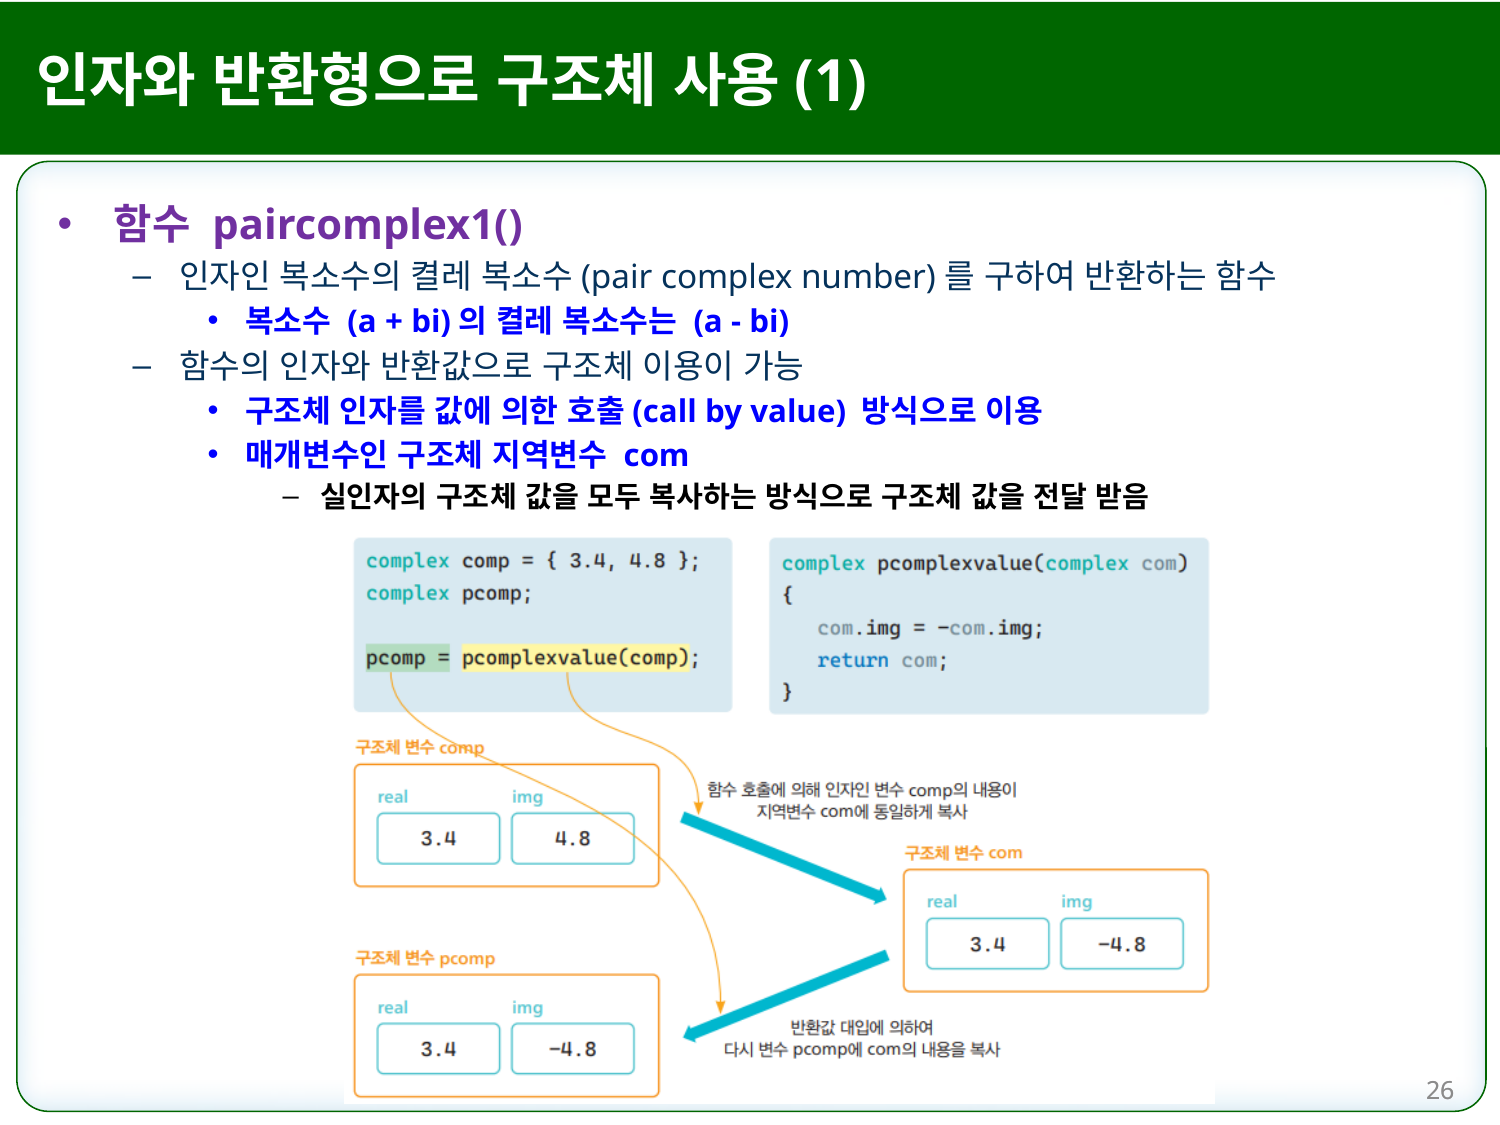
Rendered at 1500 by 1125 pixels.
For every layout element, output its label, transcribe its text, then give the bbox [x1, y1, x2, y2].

picture [344, 530, 1215, 1104]
list 함수 paircomplex1() 인자인 복소수의 켤레 복소수(pair complex number)를 구하여 반환하는 함수 복소수 (a + bi)의 켤레 복소수는 (a - bi) 함수의 인자와 반환값으로 구조체 이용이 가능 구조체 인자를 값에 의한 호출(call by value) 방식으로 이용 매개변수인 구조체 지역변수 com 실인자의 구조체 값을 모두 복사하는 방식으로 구조체 값을 전달 받음 [42, 190, 1454, 1065]
slide_number 26 [1213, 1071, 1470, 1112]
title 인자와 반환형으로 구조체 사용(1) [21, 40, 1476, 115]
